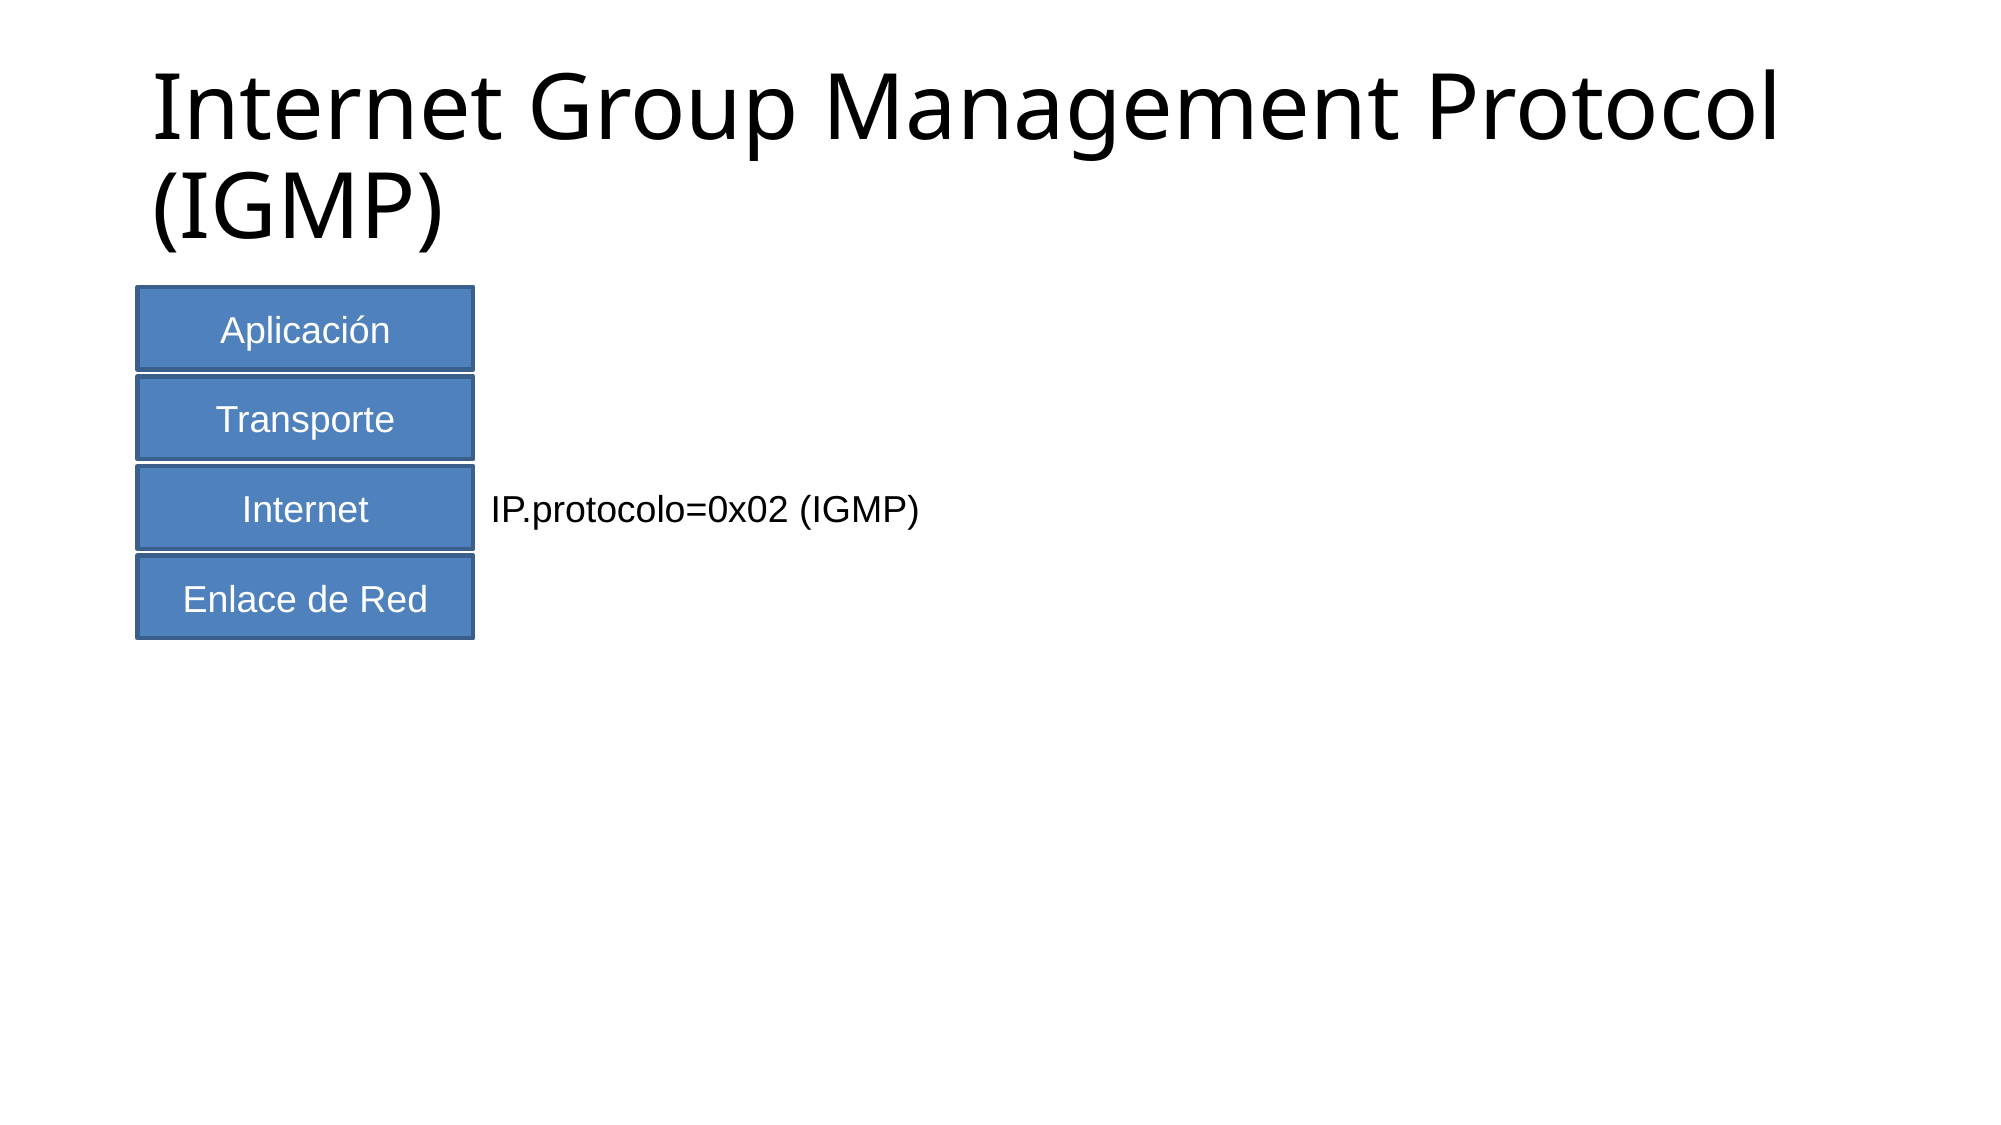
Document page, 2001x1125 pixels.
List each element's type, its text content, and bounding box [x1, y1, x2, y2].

text_box IP.protocolo=0x02 (IGMP) [475, 477, 935, 537]
text_box Internet [137, 466, 474, 549]
text_box Aplicación [137, 286, 474, 370]
text_box Internet Group Management Protocol (IGMP) [137, 50, 1863, 269]
text_box Enlace de Red [137, 555, 474, 639]
text_box Transporte [137, 376, 474, 460]
